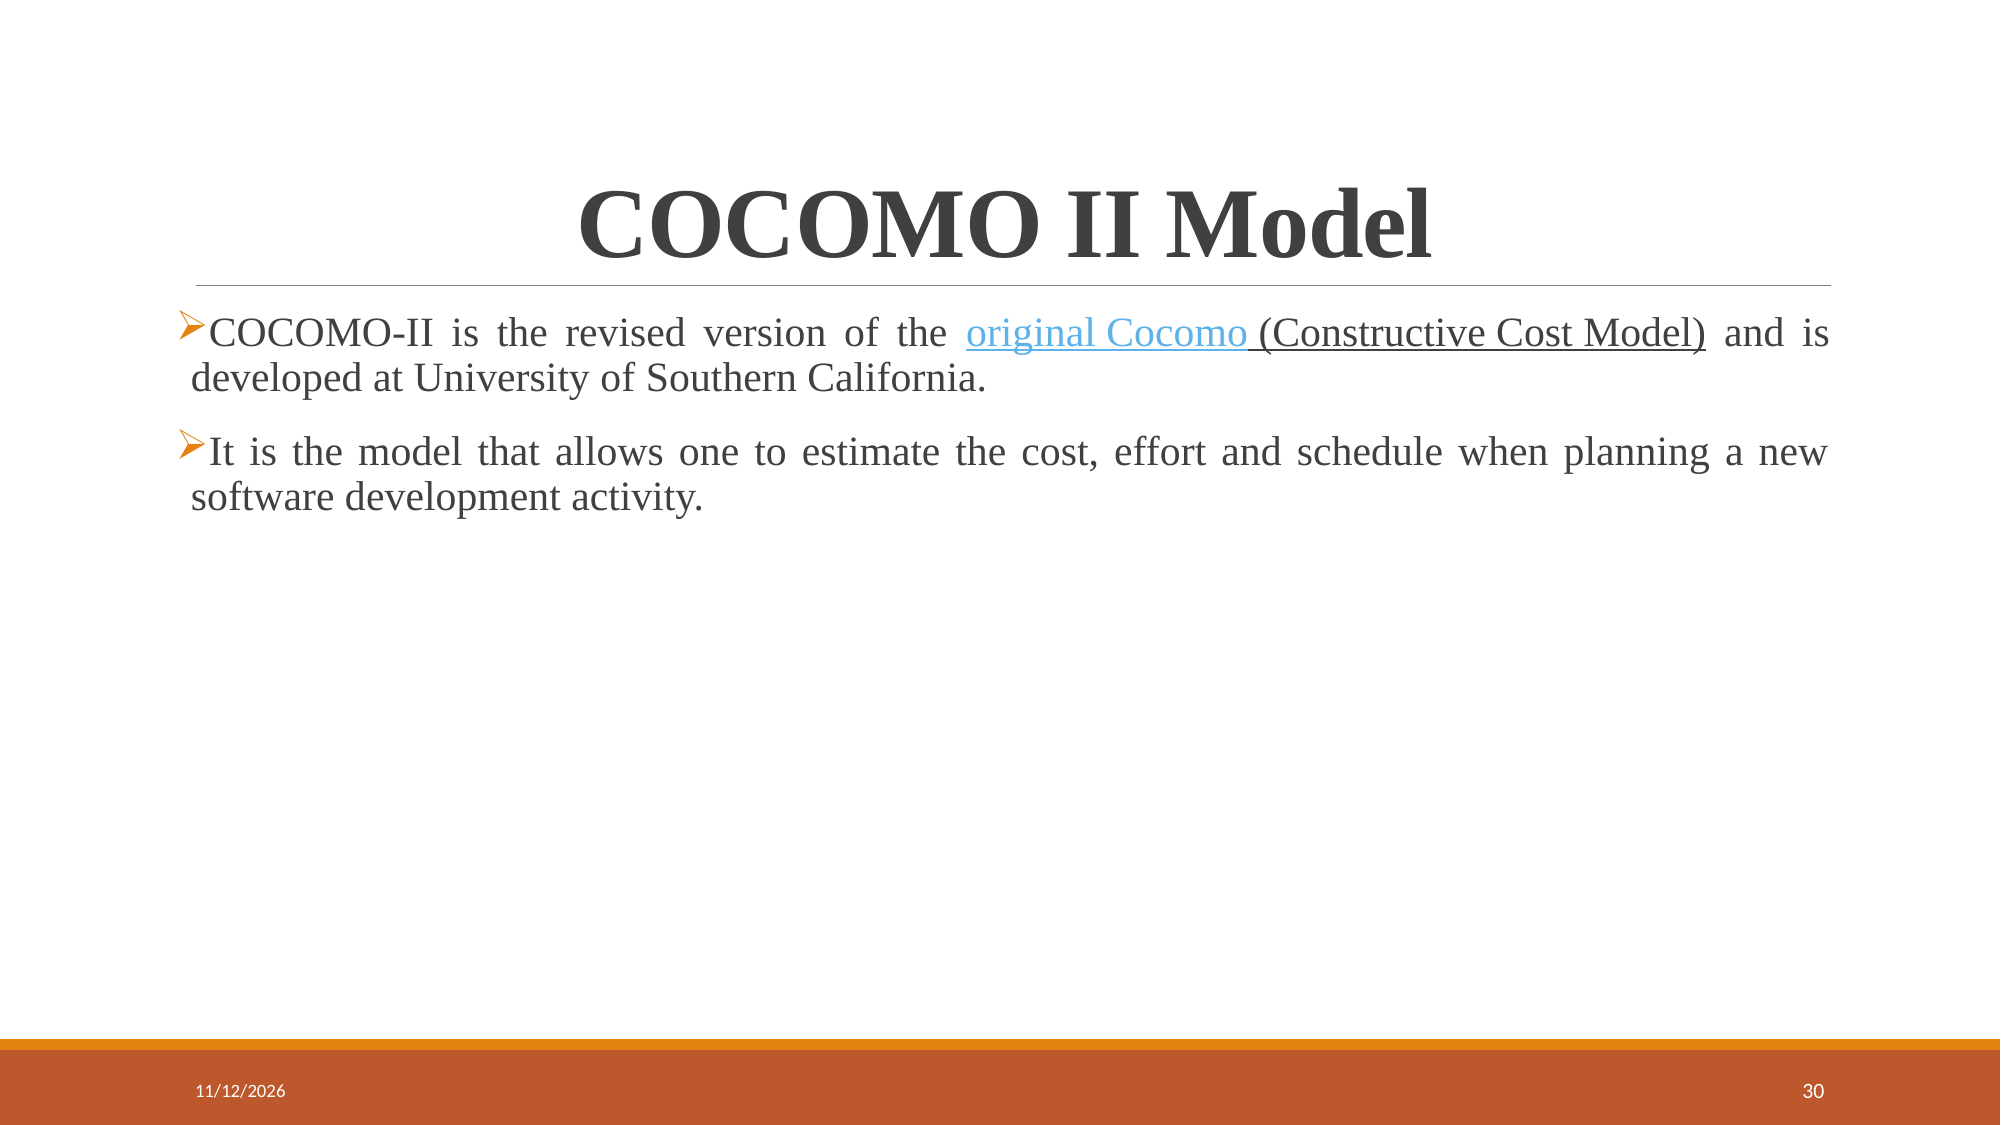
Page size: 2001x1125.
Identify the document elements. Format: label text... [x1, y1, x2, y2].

slide_number 30 [1624, 1059, 1840, 1120]
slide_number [180, 1059, 586, 1120]
list COCOMO-II is the revised version of the original Cocomo (Constructive Cost Model) and is developed at University of Southern California. It is the model that allows one to estimate the cost, effort and schedule when planning a new software development activity. [175, 302, 1830, 963]
title COCOMO II Model [180, 47, 1830, 285]
